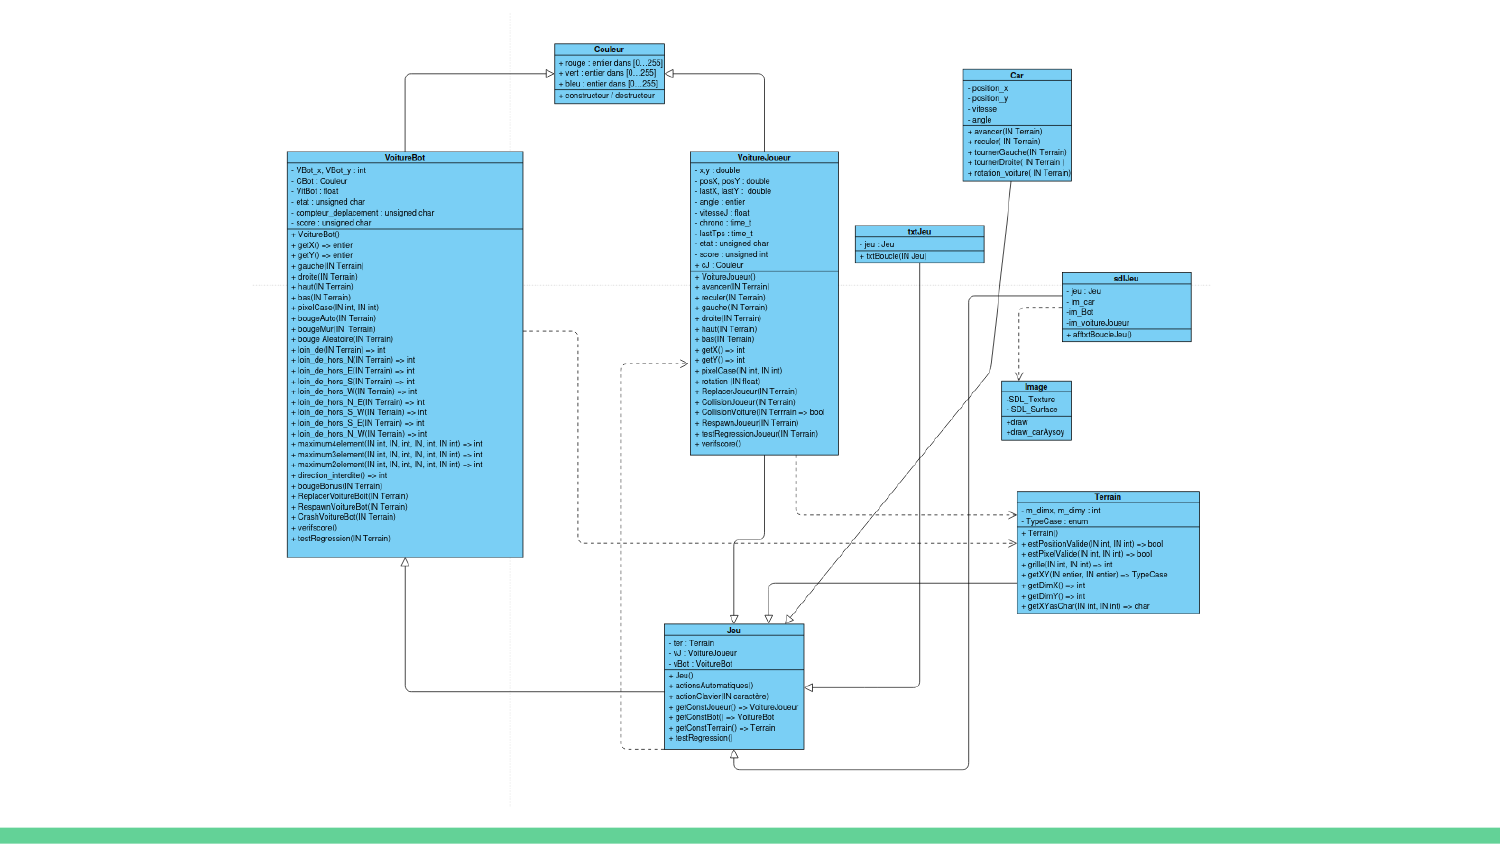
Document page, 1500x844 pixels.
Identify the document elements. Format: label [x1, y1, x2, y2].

picture [251, 13, 1212, 808]
